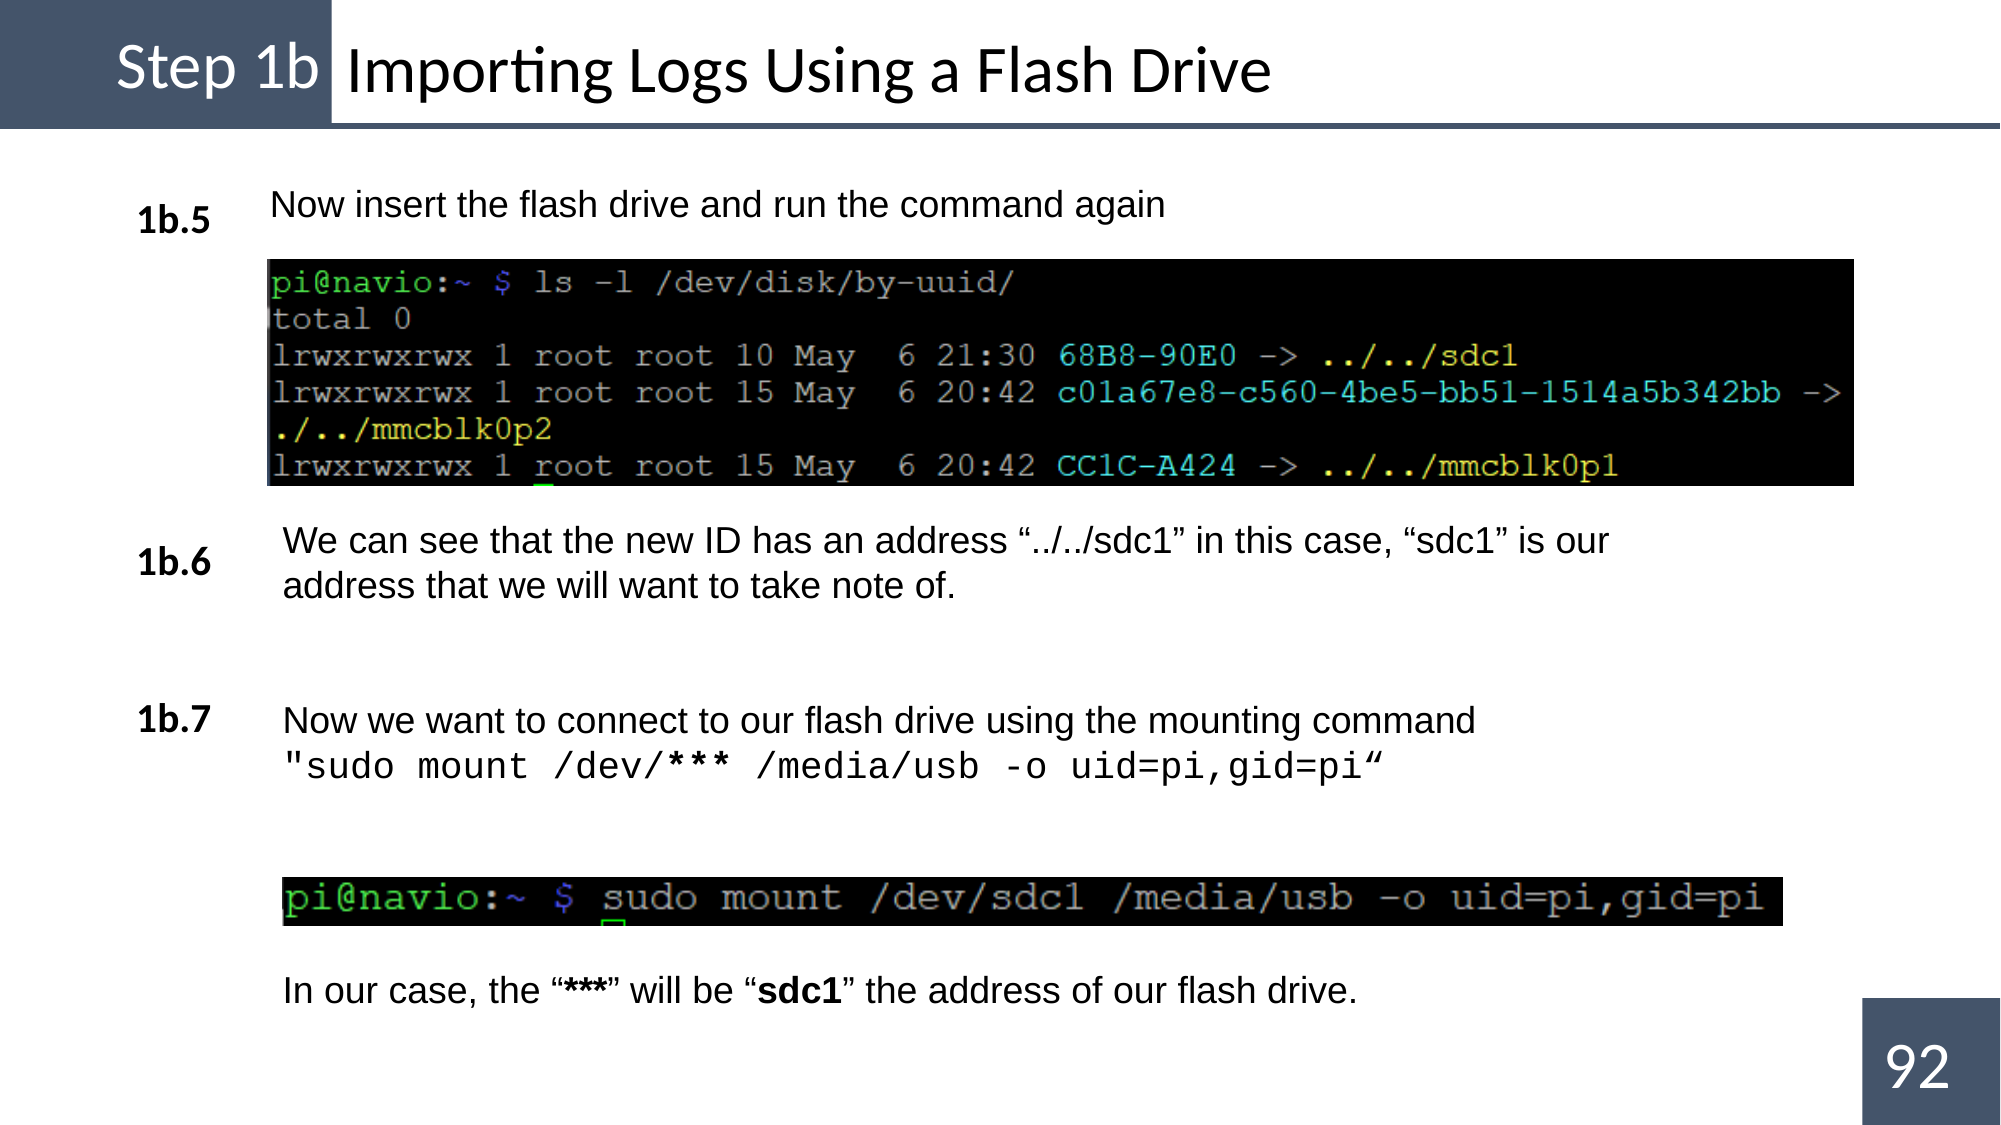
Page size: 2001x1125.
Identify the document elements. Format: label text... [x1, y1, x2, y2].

text_box Now we want to connect to our flash drive using the mounting command "sudo mount /dev/*** /media/usb -o uid=pi,gid=pi“ In our case, the “***” will be “sdc1” the address of our flash drive. [267, 689, 1800, 1019]
text_box Now insert the flash drive and run the command again [254, 177, 1987, 362]
text_box We can see that the new ID has an address “../../sdc1” in this case, “sdc1” is our address that we will want to take note of. [267, 508, 1663, 614]
text_box 1b.5 [121, 190, 249, 251]
text_box Step 1b [101, 15, 356, 110]
picture [267, 259, 1854, 486]
text_box 1b.6 [121, 532, 249, 592]
list Importing Logs Using a Flash Drive [331, 1, 1395, 141]
text_box 1b.7 [121, 689, 249, 749]
picture [282, 877, 1783, 926]
